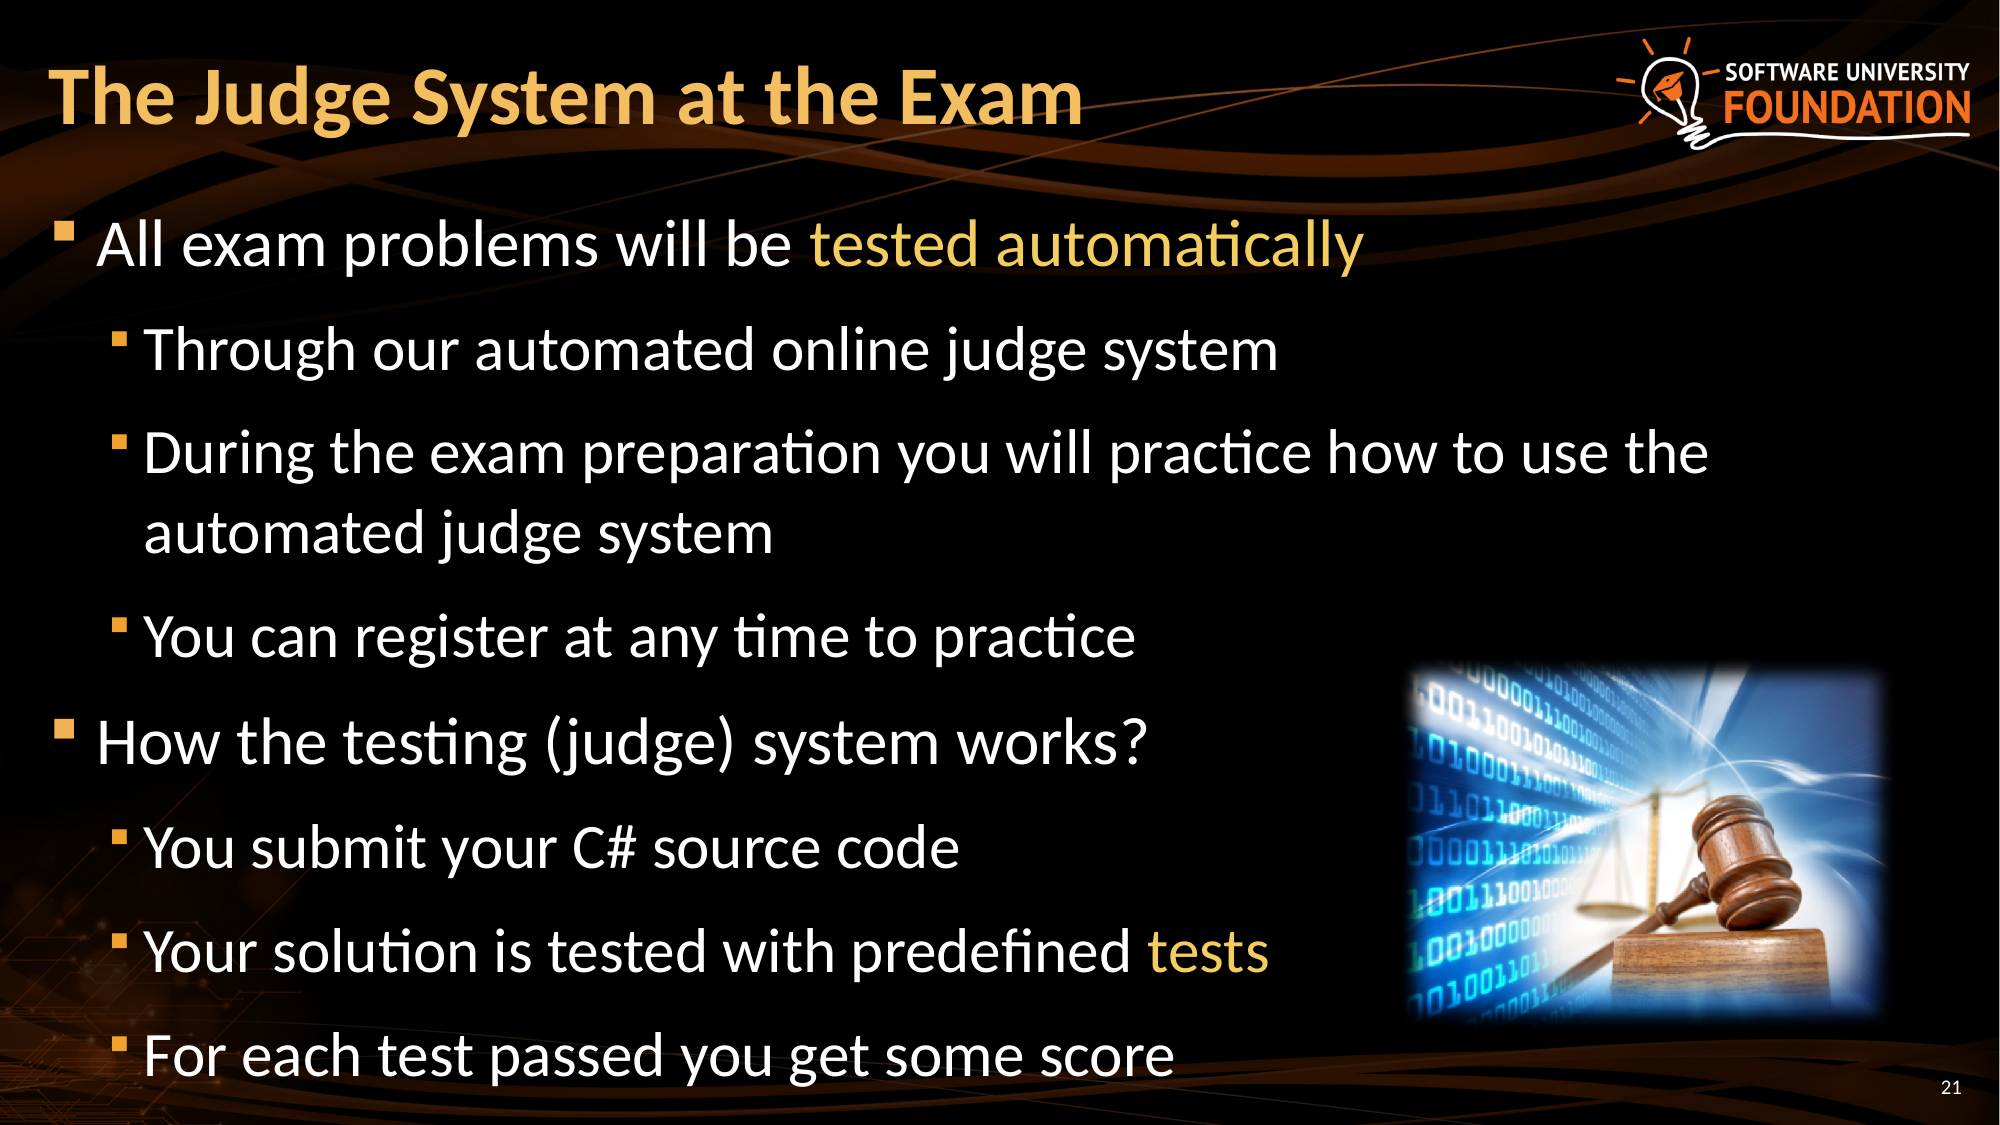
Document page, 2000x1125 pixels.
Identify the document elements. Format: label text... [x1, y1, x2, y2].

title The Judge System at the Exam [30, 6, 1602, 189]
picture [0, 0, 2000, 1125]
list All exam problems will be tested automatically Through our automated online judge system During the exam preparation you will practice how to use the automated judge system You can register at any time to practice How the testing (judge) system works? You submit your C# source code Your solution is tested with predefined tests For each test passed you get some score [31, 188, 1968, 1103]
